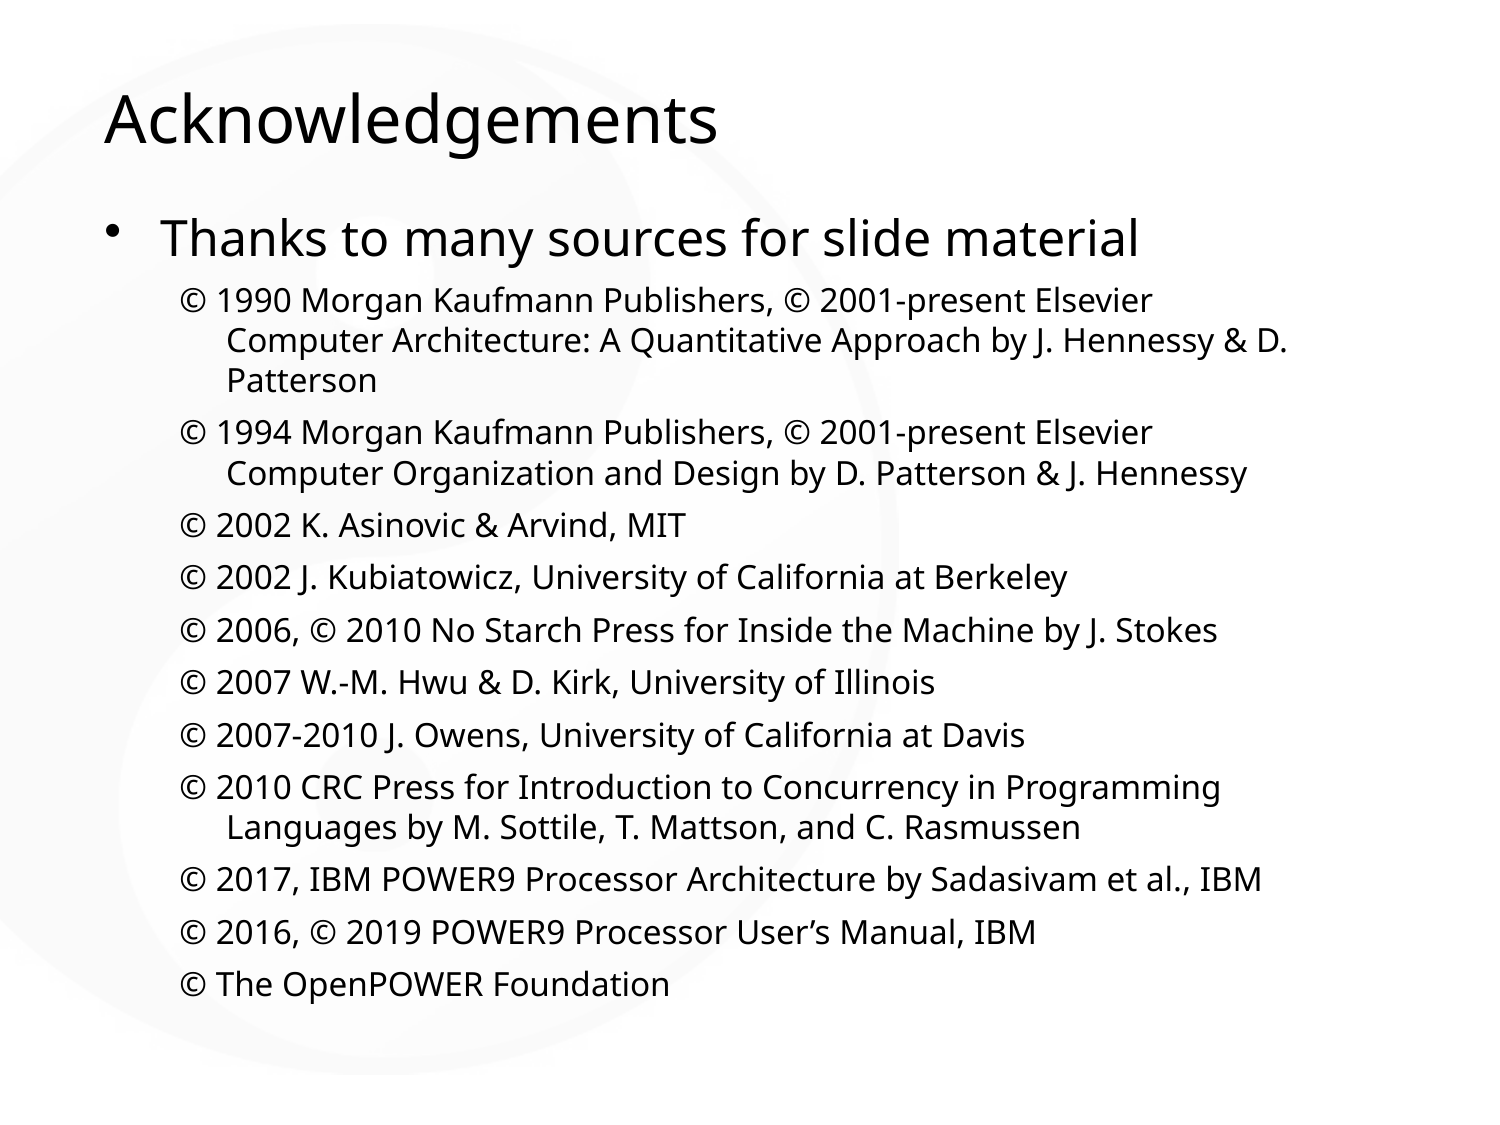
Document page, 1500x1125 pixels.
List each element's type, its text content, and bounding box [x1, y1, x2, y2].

title Acknowledgements [89, 54, 1365, 180]
list Thanks to many sources for slide material © 1990 Morgan Kaufmann Publishers, © 2001-present Elsevier Computer Architecture: A Quantitative Approach by J. Hennessy & D. Patterson © 1994 Morgan Kaufmann Publishers, © 2001-present Elsevier Computer Organization and Design by D. Patterson & J. Hennessy © 2002 K. Asinovic & Arvind, MIT © 2002 J. Kubiatowicz, University of California at Berkeley © 2006, © 2010 No Starch Press for Inside the Machine by J. Stokes © 2007 W.-M. Hwu & D. Kirk, University of Illinois © 2007-2010 J. Owens, University of California at Davis © 2010 CRC Press for Introduction to Concurrency in Programming Languages by M. Sottile, T. Mattson, and C. Rasmussen © 2017, IBM POWER9 Processor Architecture by Sadasivam et al., IBM © 2016, © 2019 POWER9 Processor User’s Manual, IBM © The OpenPOWER Foundation [89, 199, 1411, 1046]
